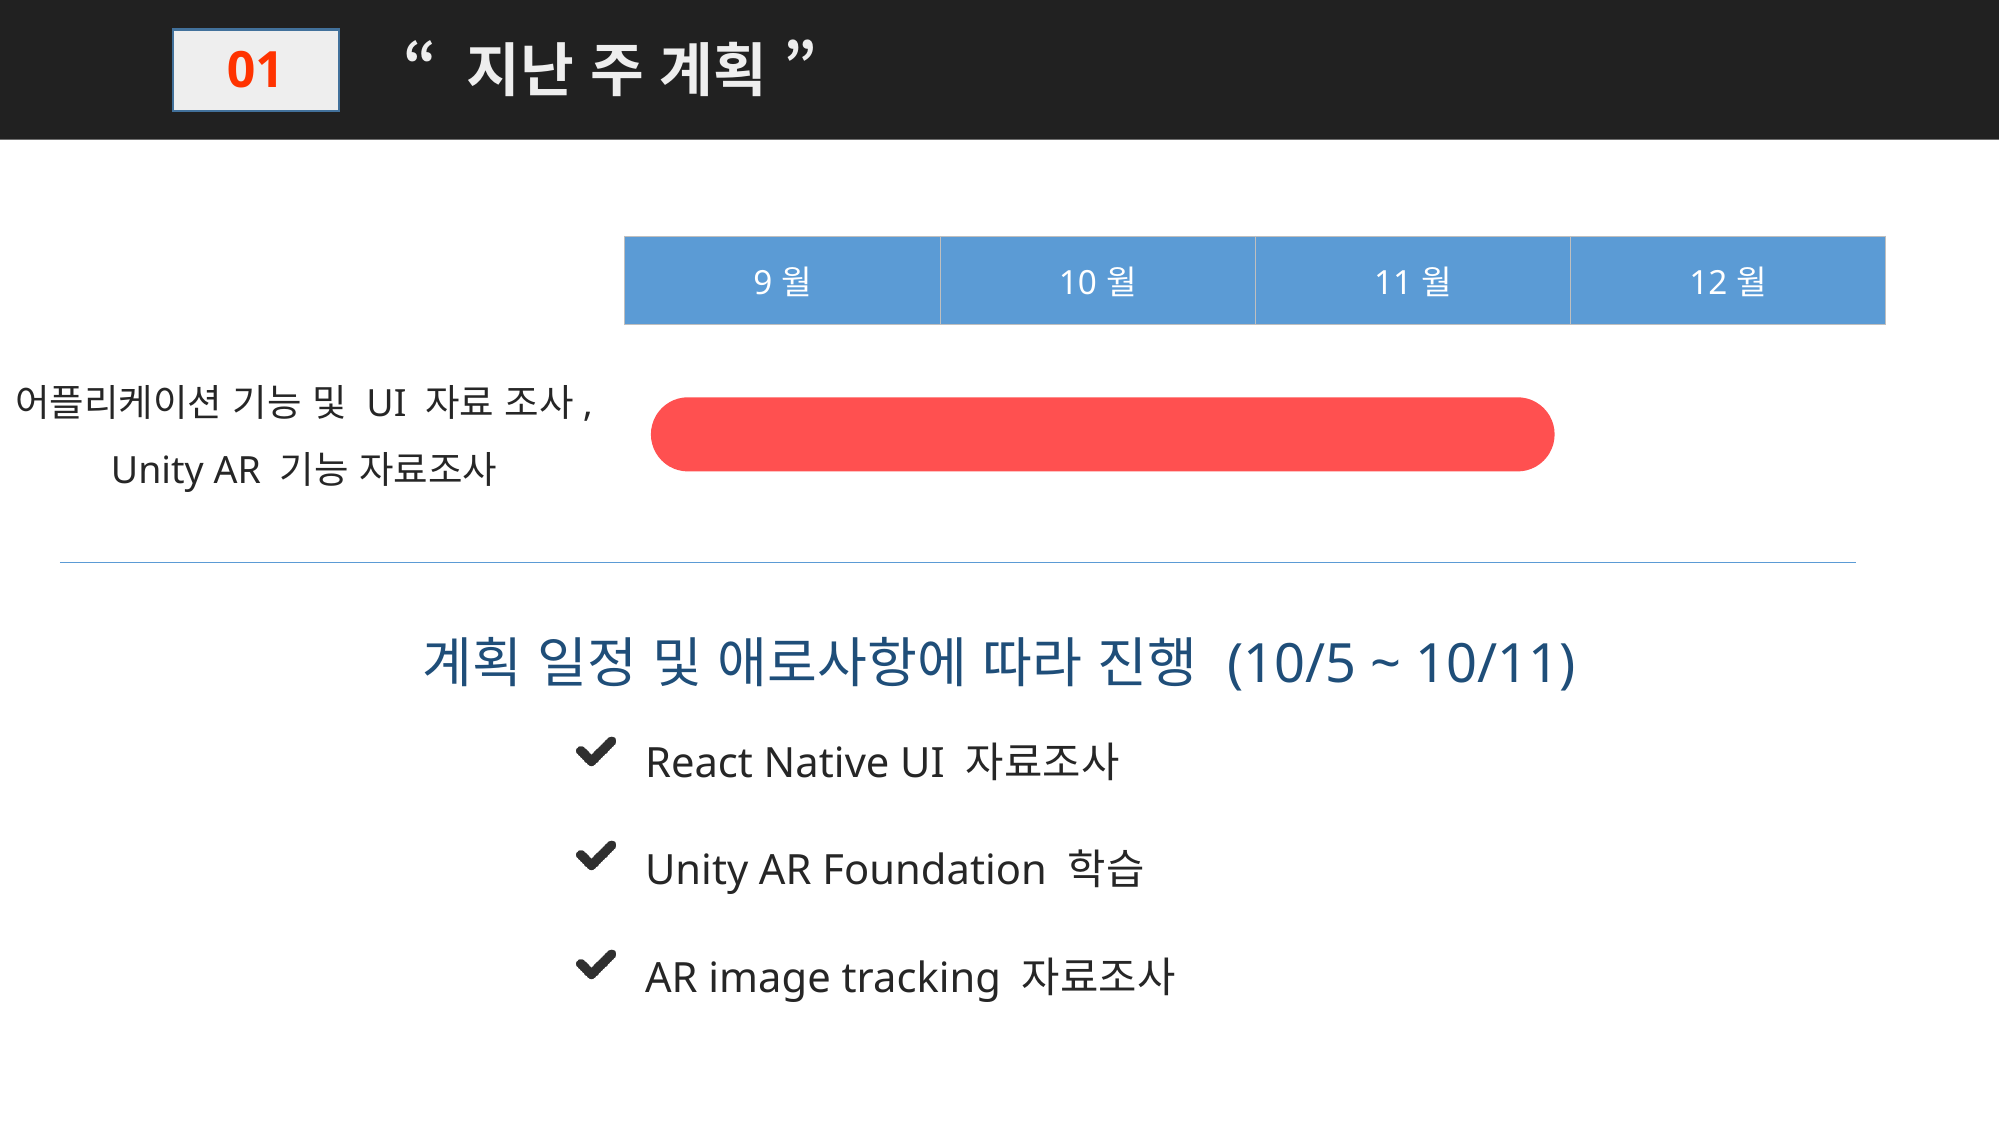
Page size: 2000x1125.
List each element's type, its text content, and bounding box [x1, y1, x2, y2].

text_box [0, 0, 1999, 140]
table_header 11월 [1256, 237, 1570, 324]
text_box 어플리케이션 기능 및 UI 자료 조사, Unity AR 기능 자료조사 [0, 348, 609, 498]
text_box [90, 587, 1909, 1058]
text_box “ 지난 주 계획 ” [388, 25, 1411, 112]
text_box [172, 28, 340, 112]
table_header 10월 [941, 237, 1255, 324]
table_header 12월 [1571, 237, 1885, 324]
table_header 9월 [625, 237, 940, 324]
text_box [650, 397, 1555, 472]
